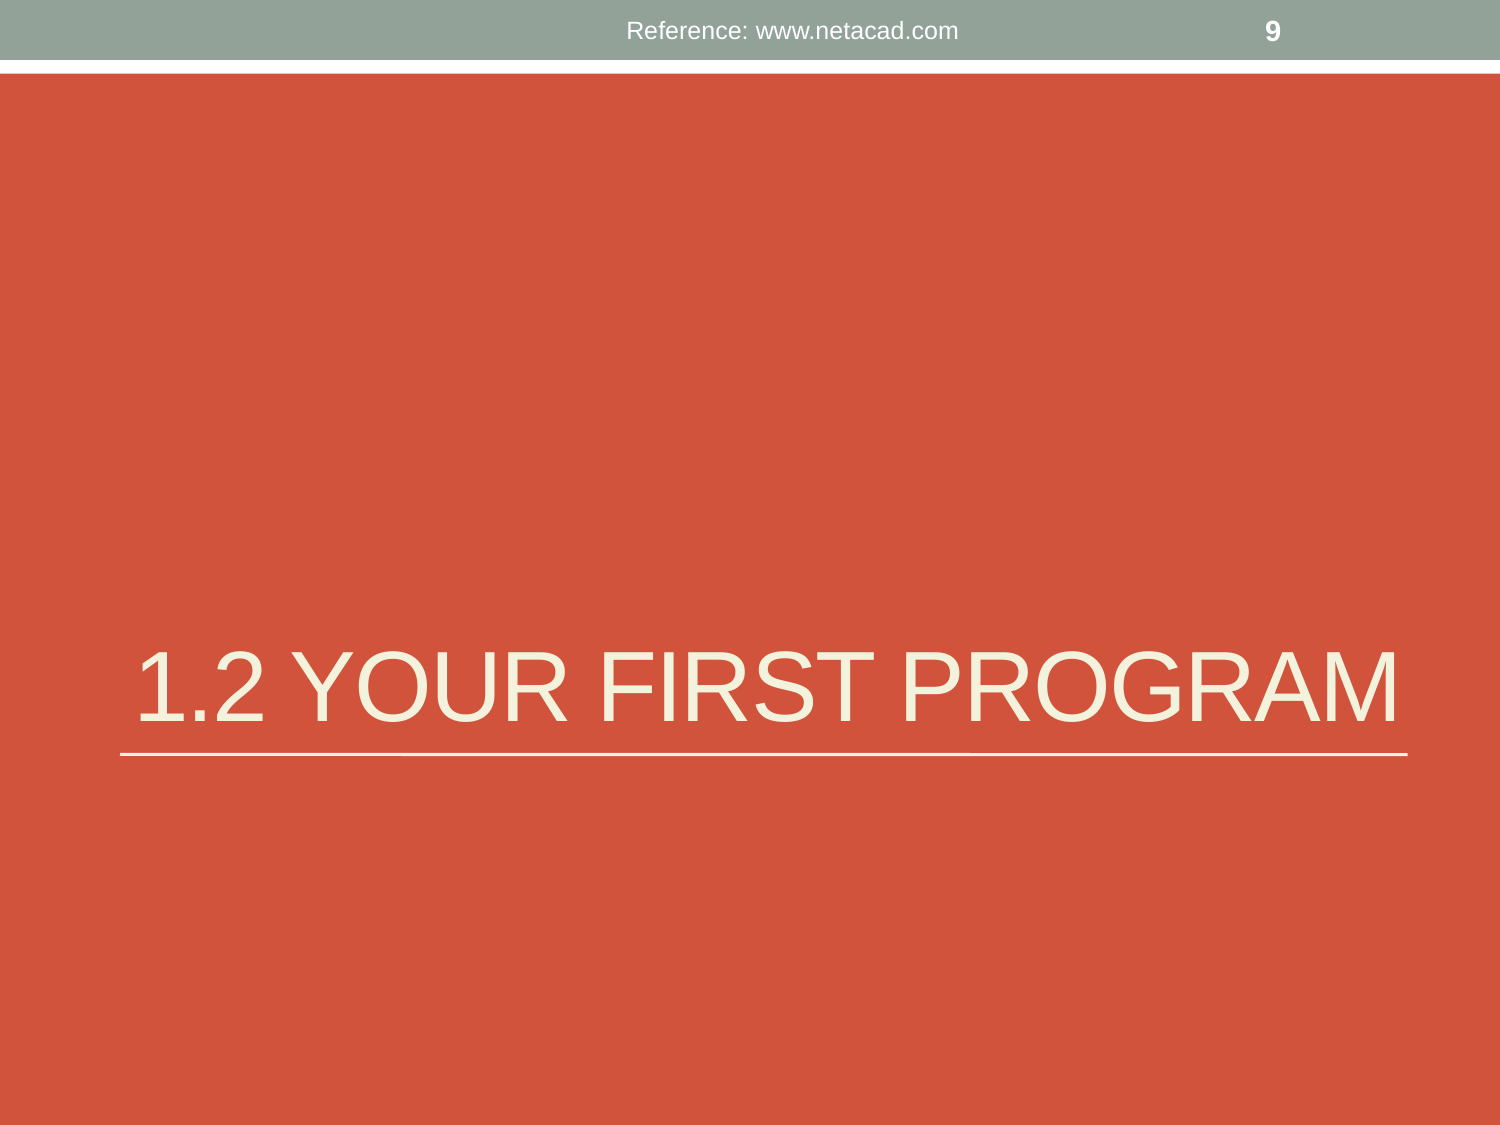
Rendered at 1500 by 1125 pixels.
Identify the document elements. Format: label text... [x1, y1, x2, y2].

title 1.2 Your first program [118, 387, 1463, 749]
slide_number 9 [1250, 3, 1425, 57]
footer Reference: www.netacad.com [348, 3, 1238, 57]
